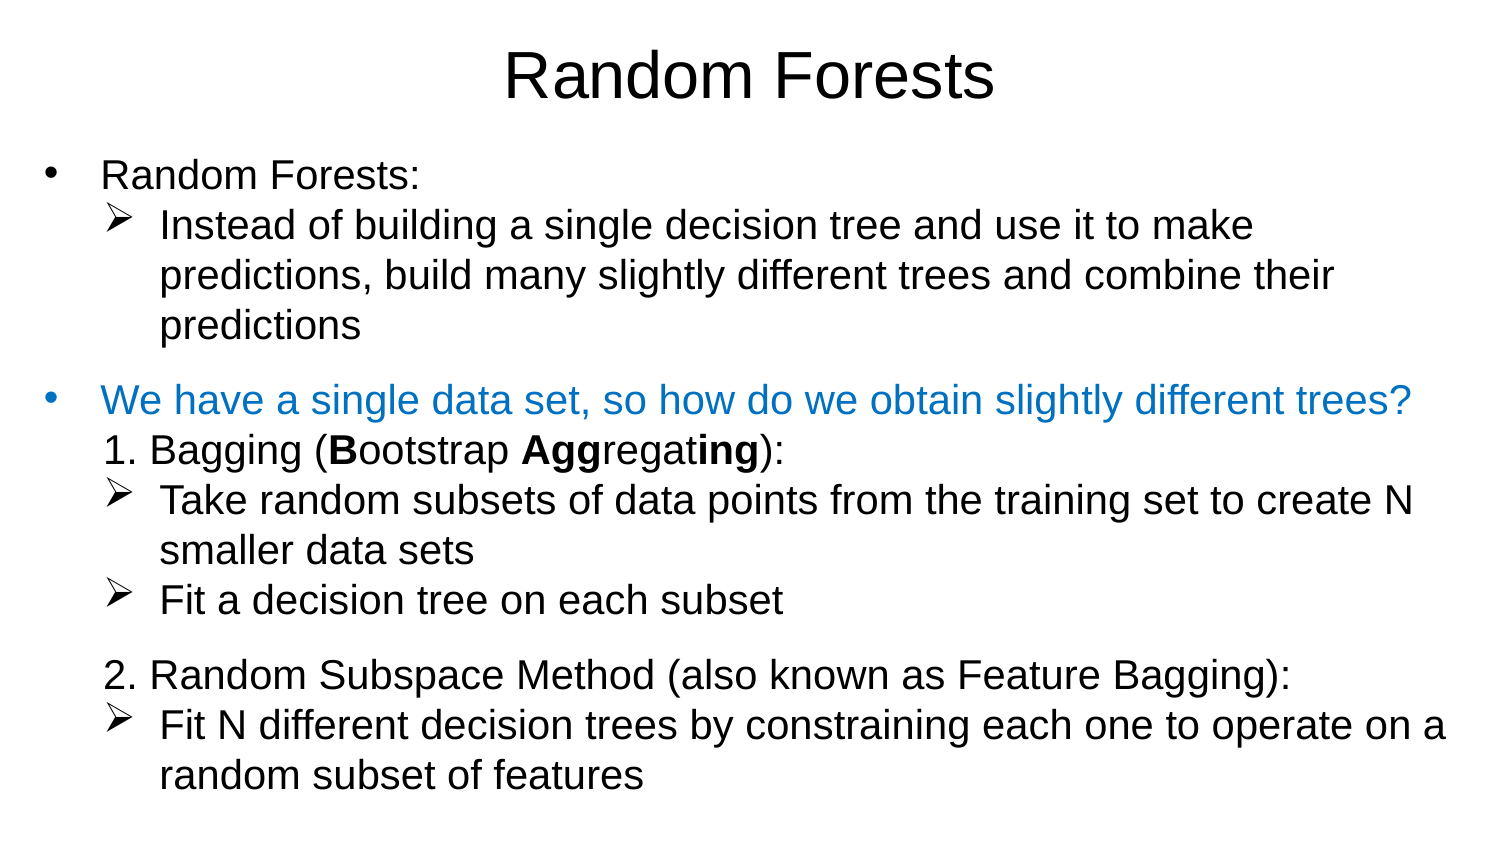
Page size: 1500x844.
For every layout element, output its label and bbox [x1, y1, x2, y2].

text_box [29, 16, 1472, 806]
